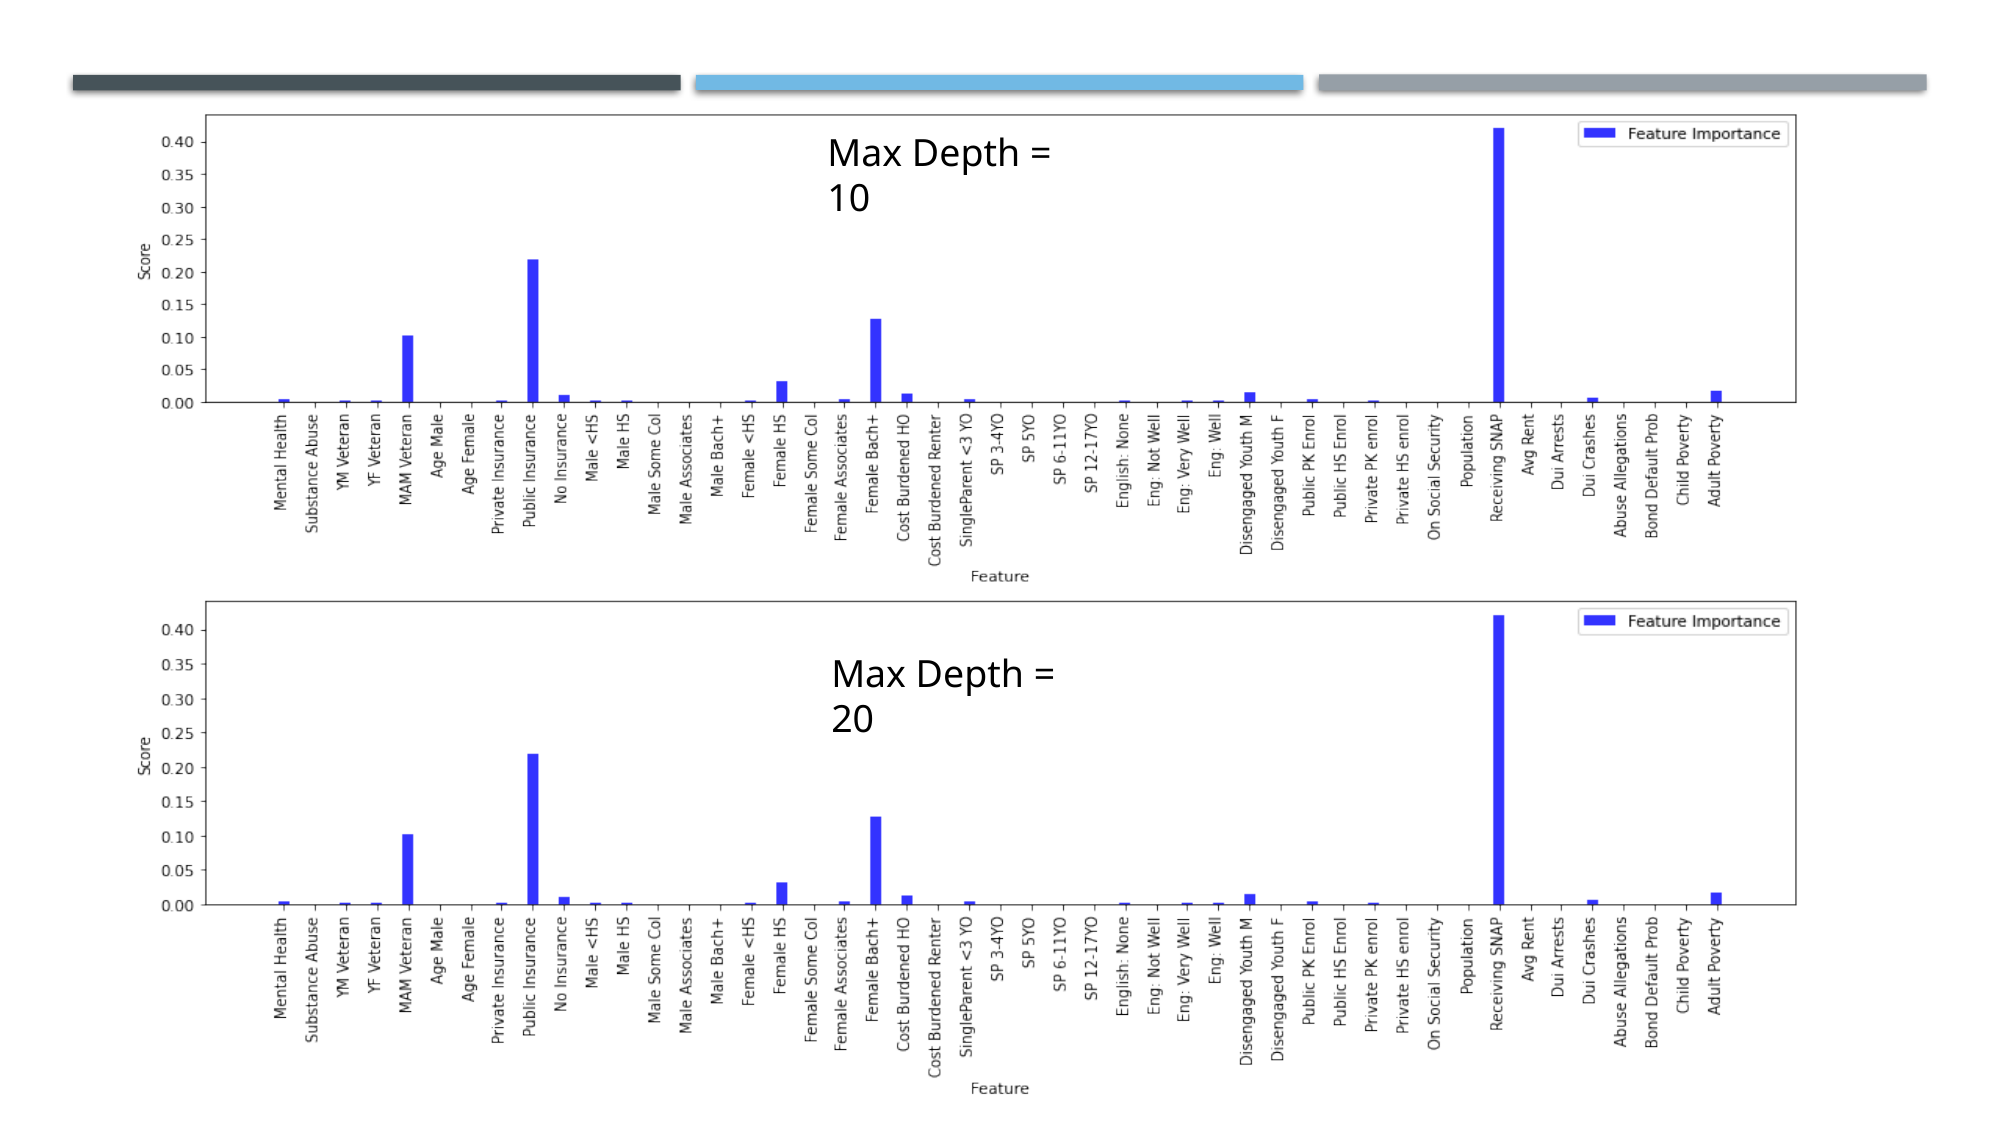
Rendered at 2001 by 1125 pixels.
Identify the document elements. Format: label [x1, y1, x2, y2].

picture [127, 105, 1806, 1106]
